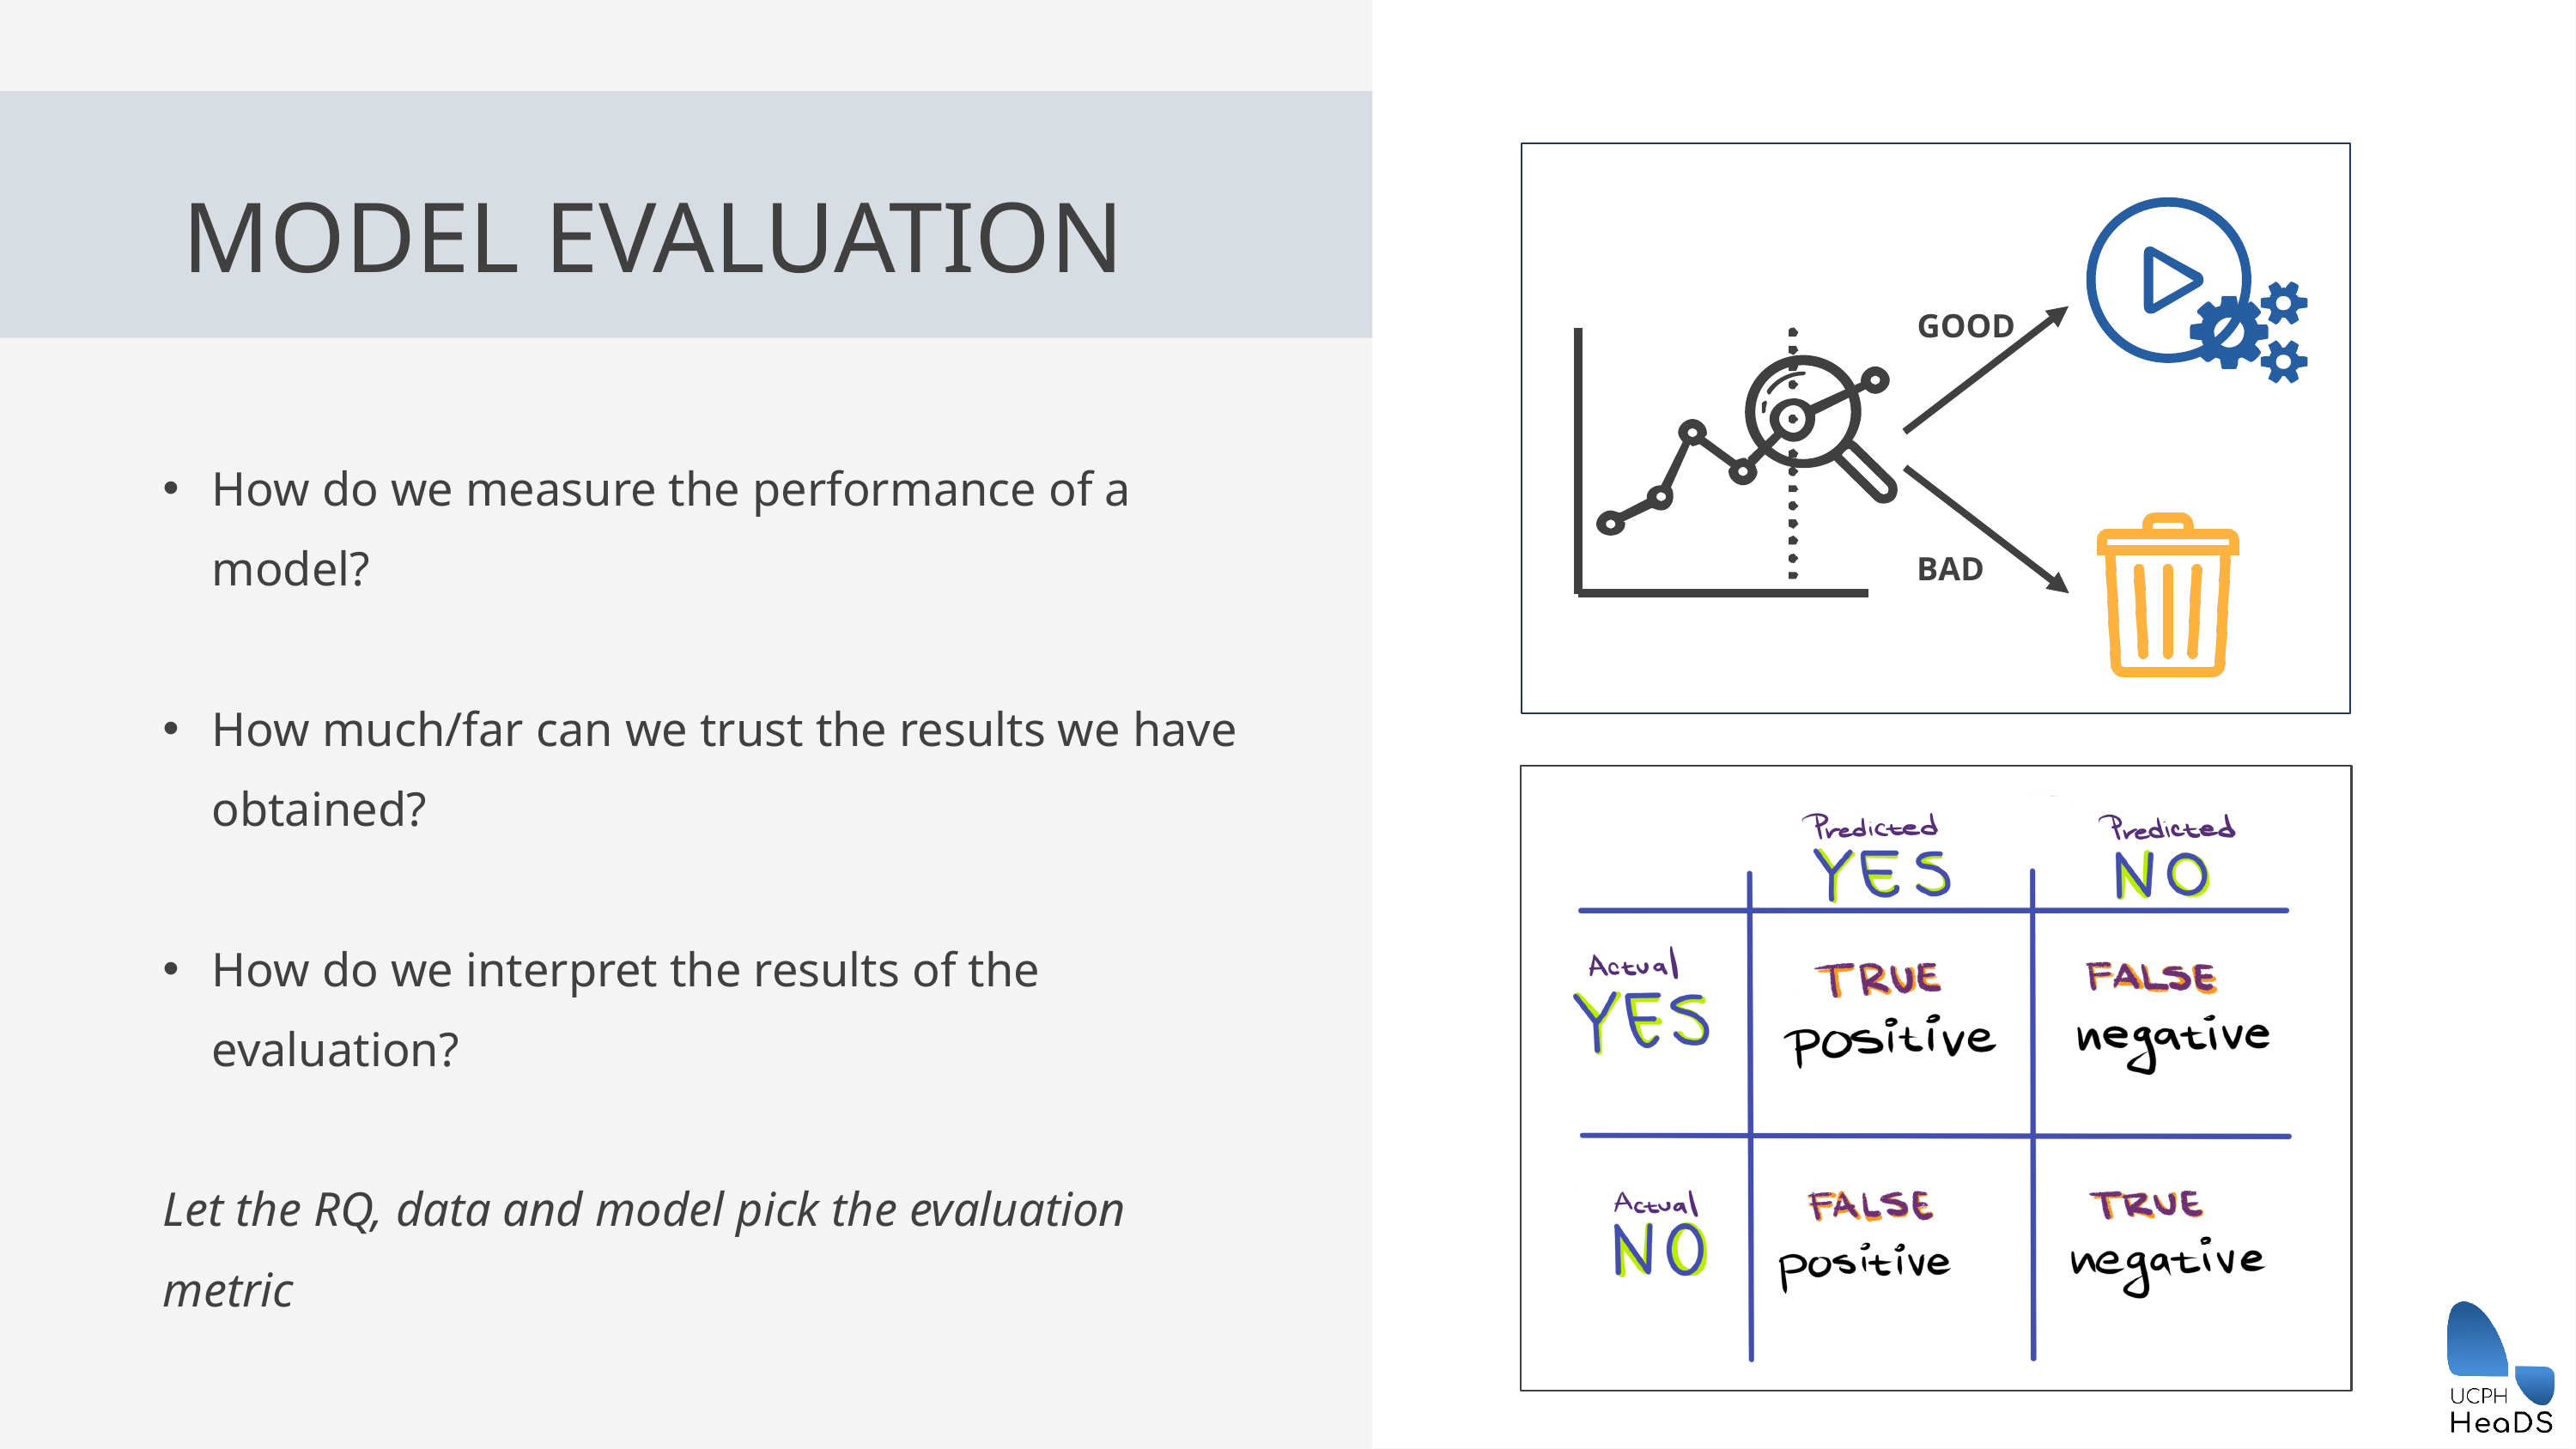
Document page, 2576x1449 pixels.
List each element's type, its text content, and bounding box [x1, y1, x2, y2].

picture [1521, 767, 2351, 1390]
text_box [1519, 142, 2352, 715]
text_box [0, 91, 1373, 338]
text_box [1370, 0, 2576, 1449]
text_box How do we measure the performance of a model? How much/far can we trust the results we have obtained? How do we interpret the results of the evaluation? Let the RQ, data and model pick the evaluation metric [114, 355, 1248, 1449]
picture [2446, 1301, 2555, 1433]
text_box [1577, 197, 2308, 693]
text_box MODEL EVALUATION [182, 152, 1218, 292]
